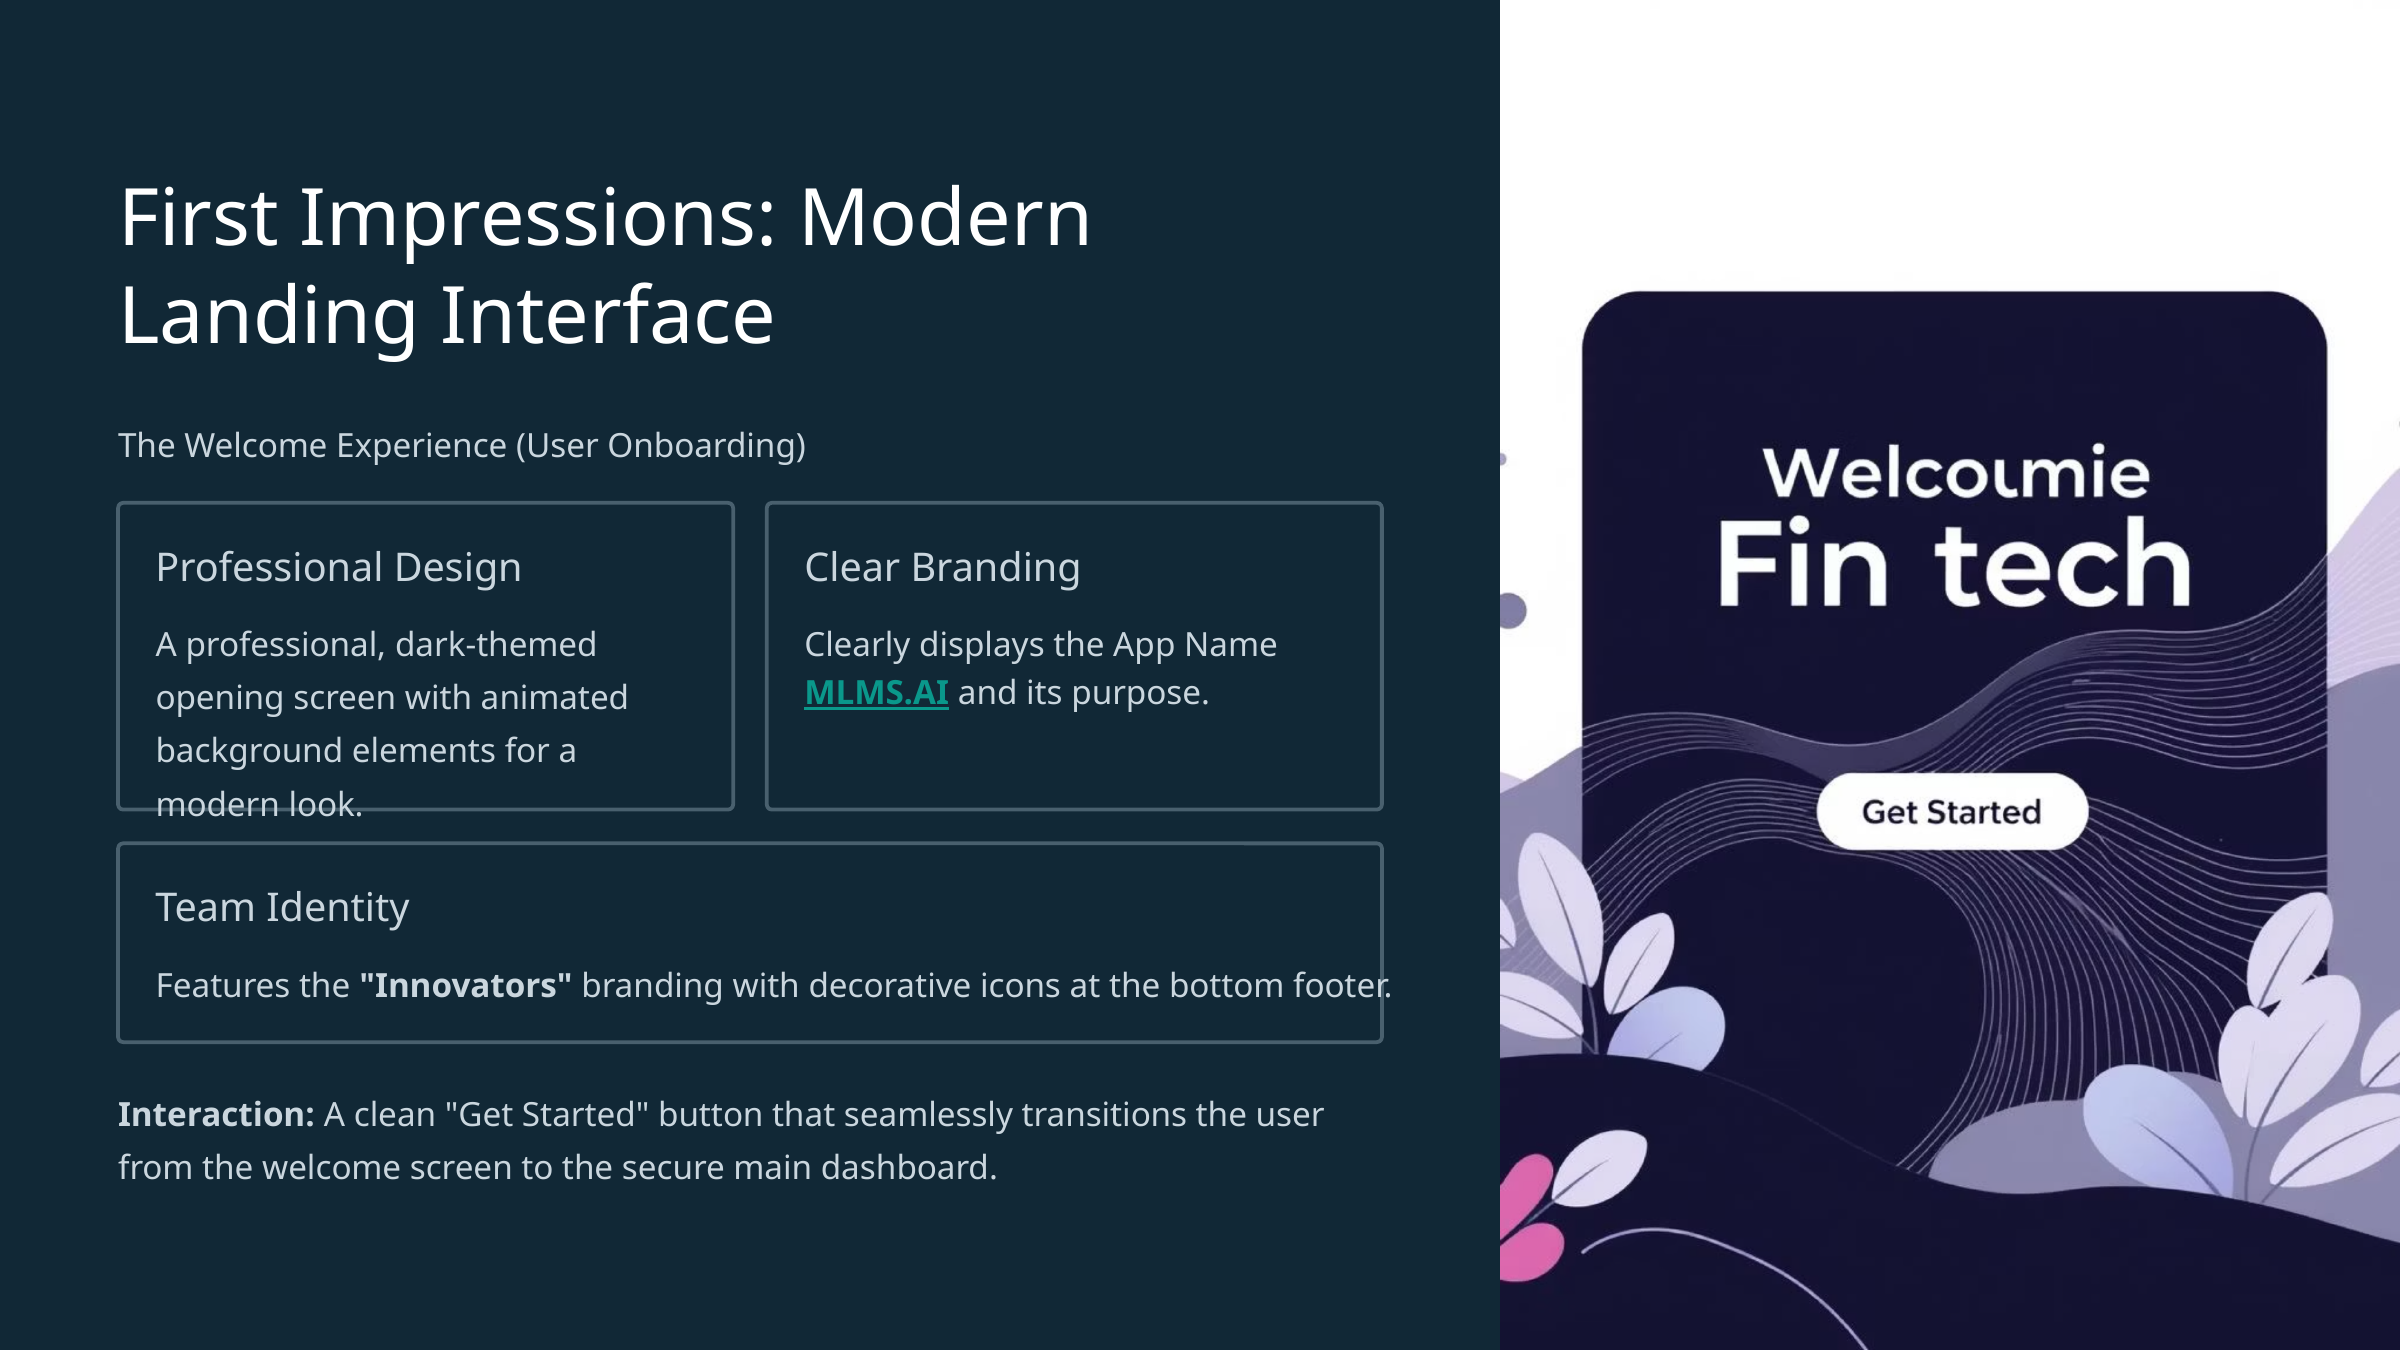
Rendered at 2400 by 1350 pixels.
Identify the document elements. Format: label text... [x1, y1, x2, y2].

text_box [766, 502, 1382, 810]
text_box First Impressions: Modern Landing Interface [118, 161, 1382, 361]
text_box [118, 502, 734, 810]
text_box A professional, dark-themed opening screen with animated background elements for a modern look. [155, 610, 696, 773]
picture [1499, 0, 2400, 1350]
text_box Professional Design [155, 540, 624, 590]
text_box [118, 843, 1382, 1043]
text_box Clearly displays the App Name MLMS.AI and its purpose. [804, 610, 1345, 719]
text_box Features the "Innovators" branding with decorative icons at the bottom footer. [155, 950, 1345, 1005]
text_box The Welcome Experience (User Onboarding) [118, 410, 1382, 465]
text_box Interaction: A clean "Get Started" button that seamlessly transitions the user from the welcome screen to the secure main dashboard. [118, 1080, 1382, 1188]
text_box Team Identity [155, 880, 553, 931]
text_box Clear Branding [804, 540, 1202, 590]
